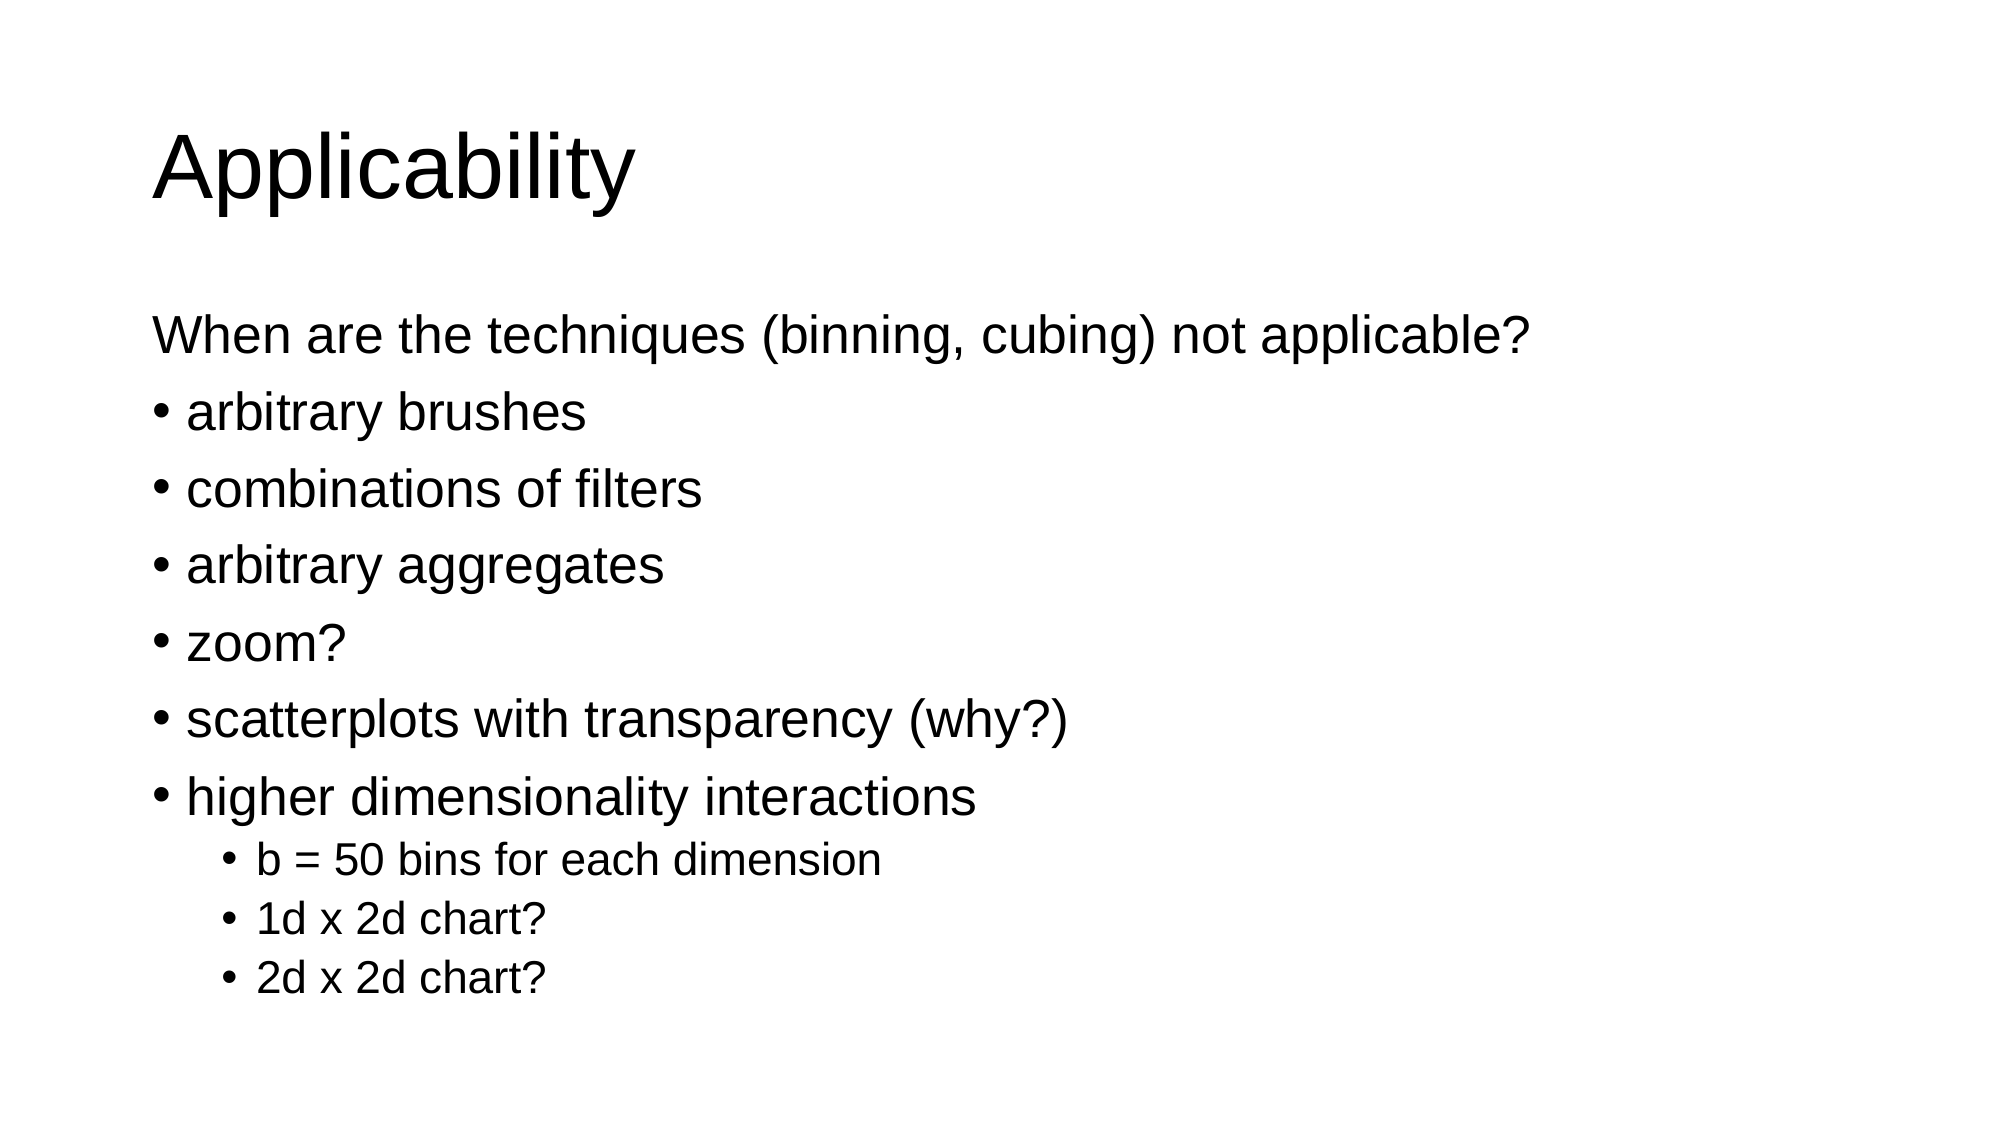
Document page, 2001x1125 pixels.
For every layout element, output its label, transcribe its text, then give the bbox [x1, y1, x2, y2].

list When are the techniques (binning, cubing) not applicable? arbitrary brushes combinations of filters arbitrary aggregates zoom? scatterplots with transparency (why?) higher dimensionality interactions b = 50 bins for each dimension 1d x 2d chart? 2d x 2d chart? [137, 299, 1863, 1014]
title Applicability [137, 59, 1863, 278]
